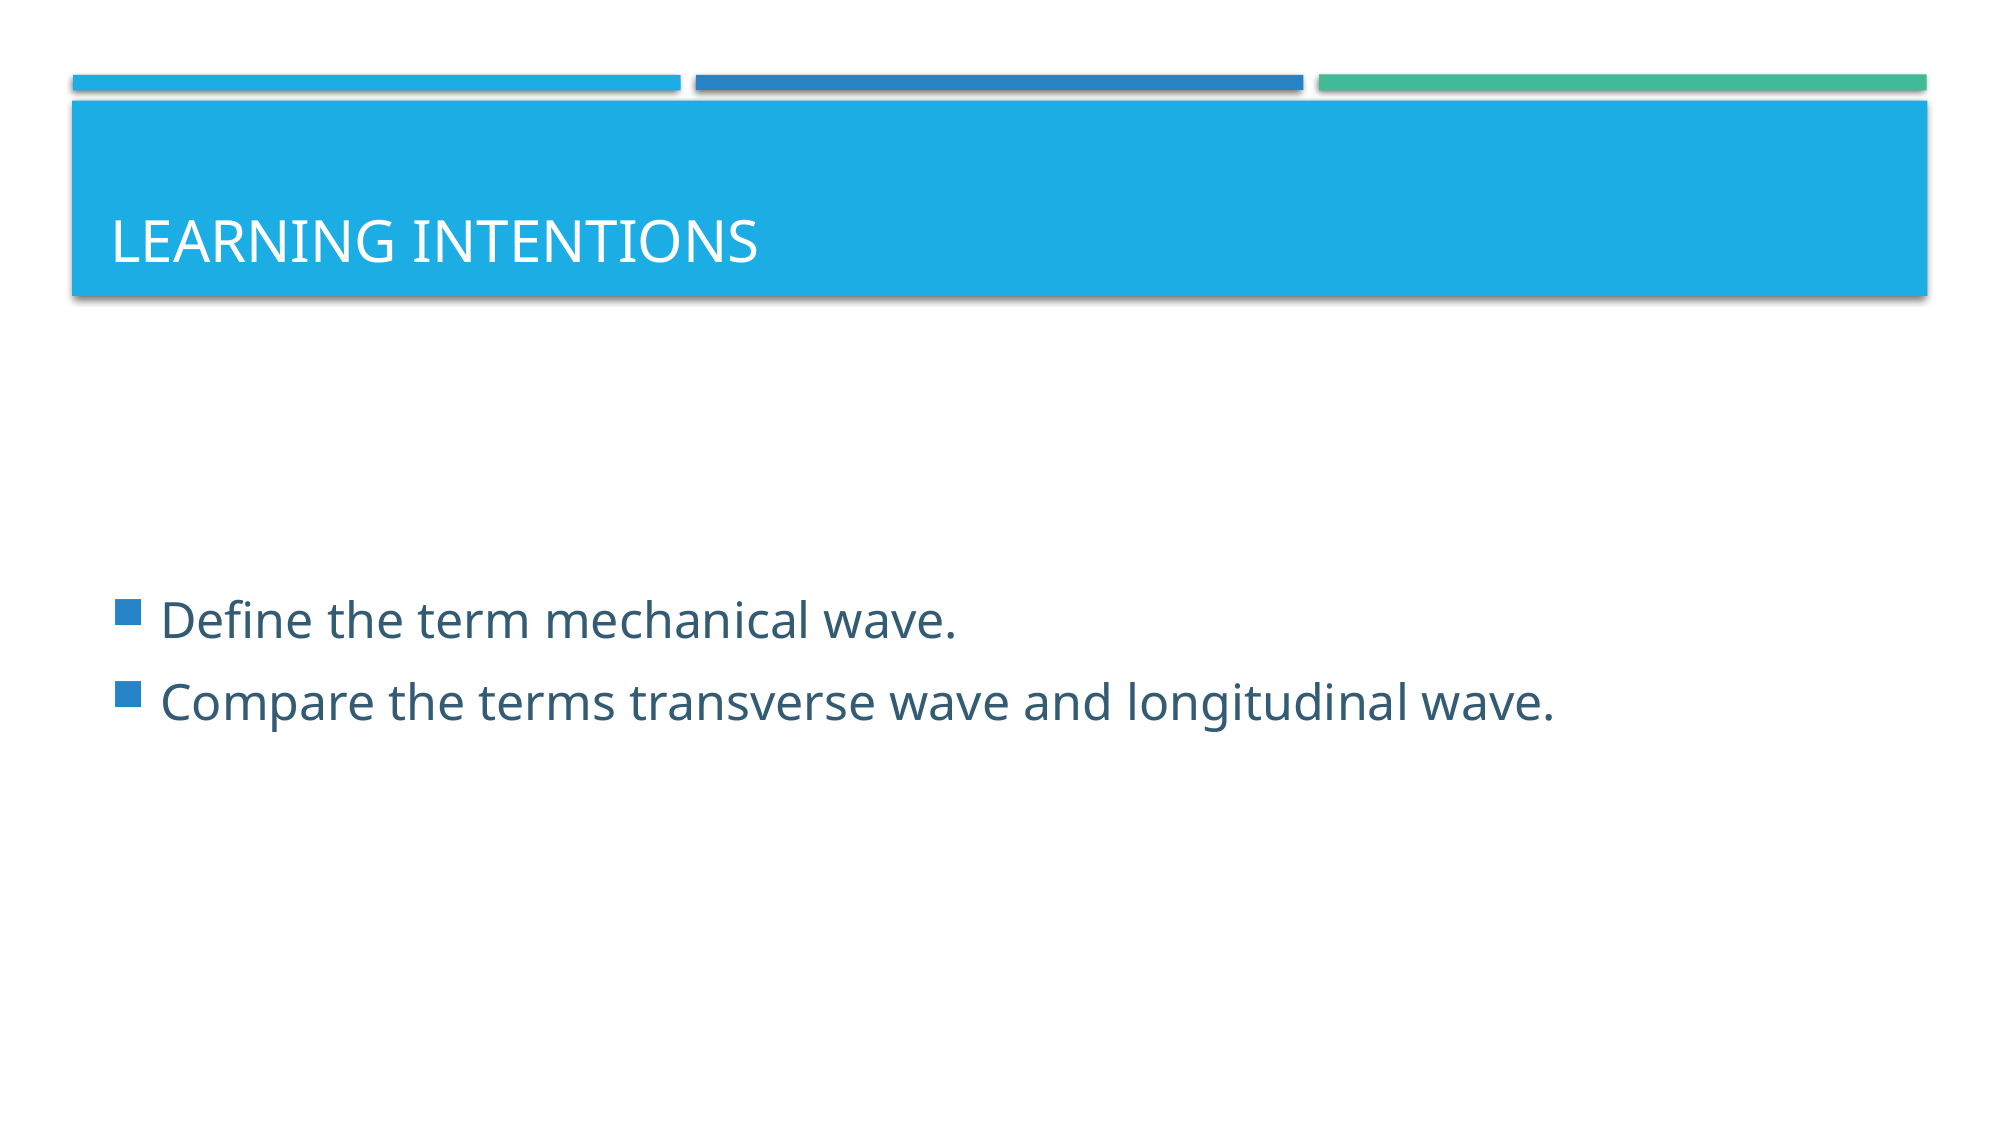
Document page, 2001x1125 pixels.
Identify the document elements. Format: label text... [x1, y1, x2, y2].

list Define the term mechanical wave. Compare the terms transverse wave and longitudinal wave. [95, 357, 1905, 962]
title Learning Intentions [95, 115, 1905, 282]
